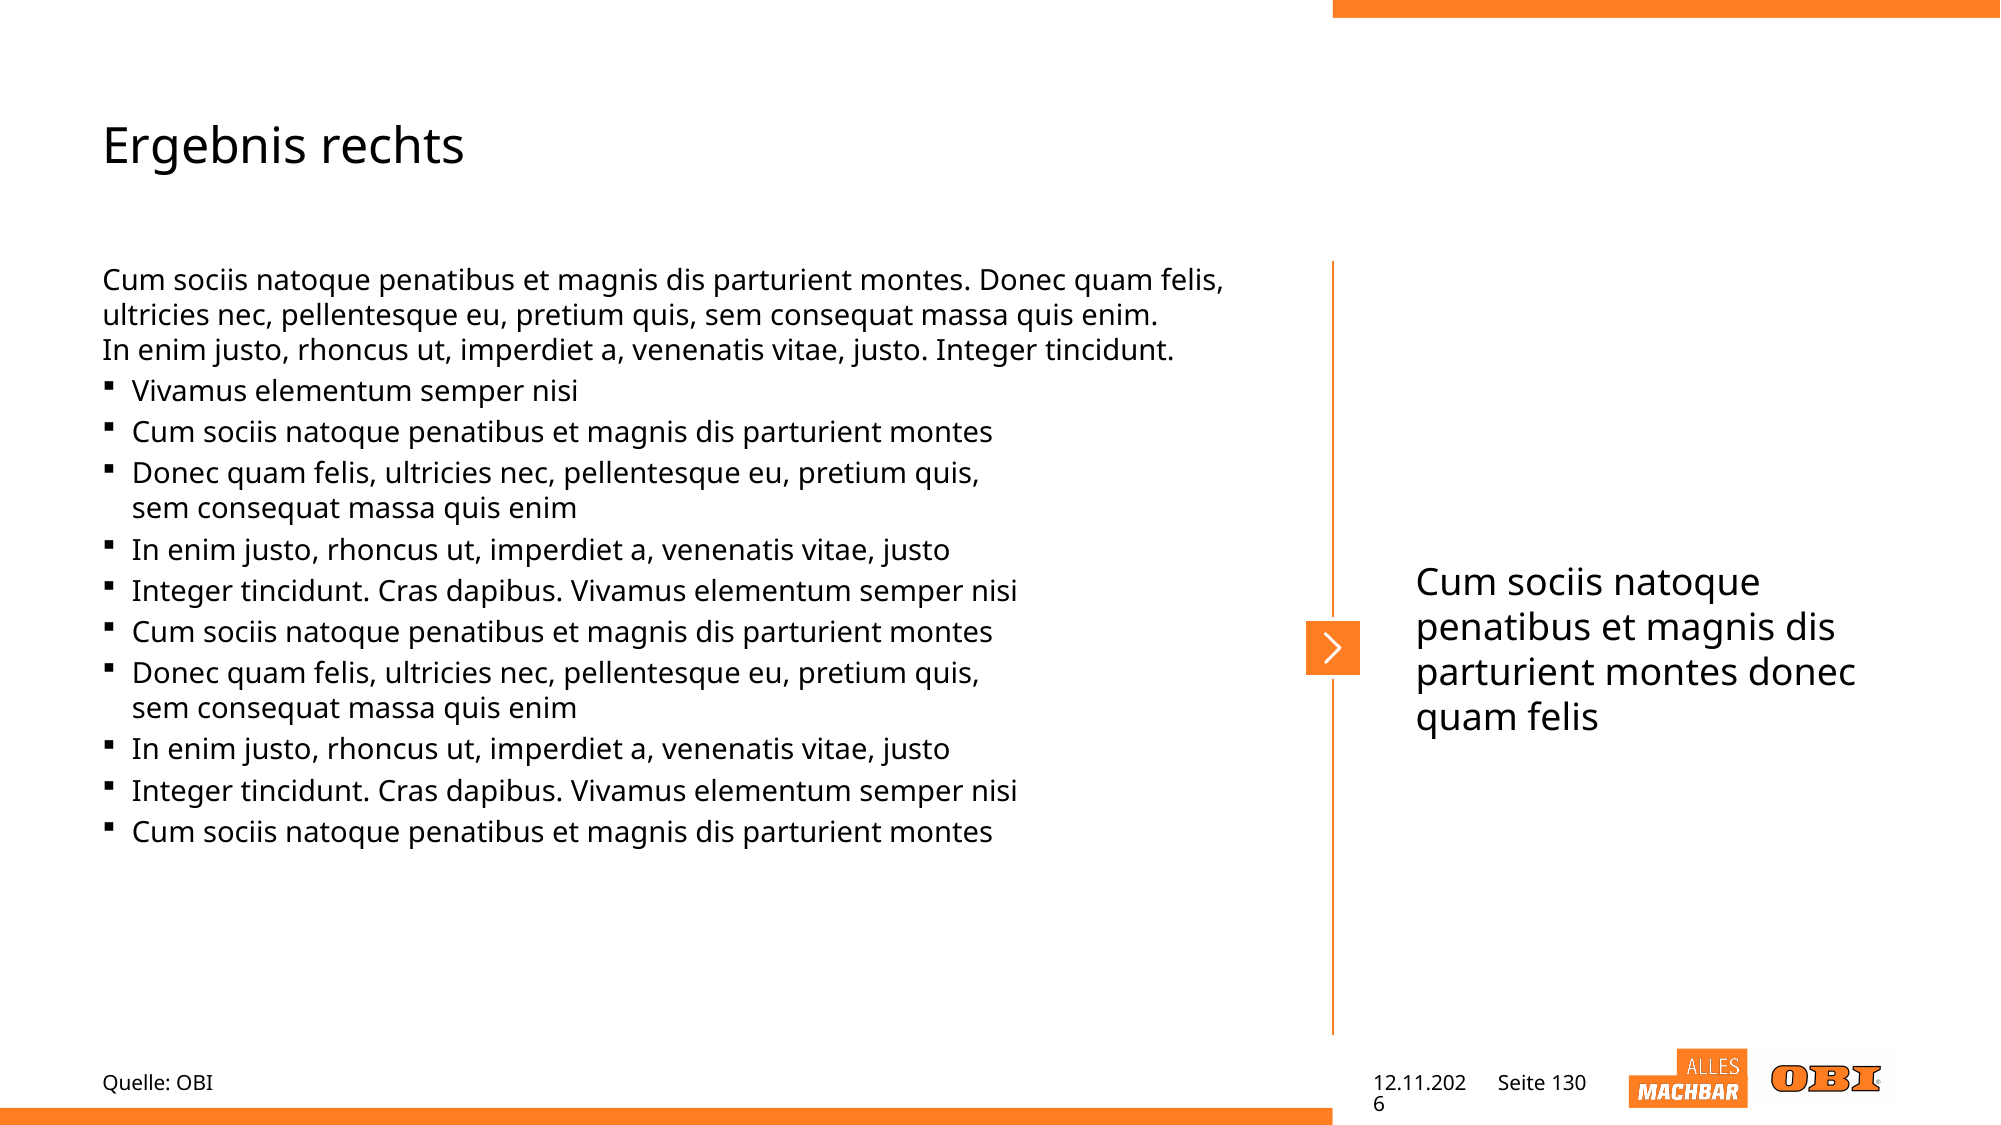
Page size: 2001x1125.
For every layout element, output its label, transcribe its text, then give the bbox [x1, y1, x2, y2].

footer Quelle: OBI [102, 1071, 1271, 1097]
picture [1638, 1058, 1739, 1100]
list Cum sociis natoque penatibus et magnis dis parturient montes donec quam felis [1415, 261, 1880, 1035]
picture [1754, 1048, 1898, 1107]
list Cum sociis natoque penatibus et magnis dis parturient montes. Donec quam felis, ultricies nec, pellentesque eu, pretium quis, sem consequat massa quis enim. In enim justo, rhoncus ut, imperdiet a, venenatis vitae, justo. Integer tincidunt. Vivamus elementum semper nisi Cum sociis natoque penatibus et magnis dis parturient montes Donec quam felis, ultricies nec, pellentesque eu, pretium quis, sem consequat massa quis enim In enim justo, rhoncus ut, imperdiet a, venenatis vitae, justo Integer tincidunt. Cras dapibus. Vivamus elementum semper nisi Cum sociis natoque penatibus et magnis dis parturient montes Donec quam felis, ultricies nec, pellentesque eu, pretium quis, sem consequat massa quis enim In enim justo, rhoncus ut, imperdiet a, venenatis vitae, justo Integer tincidunt. Cras dapibus. Vivamus elementum semper nisi Cum sociis natoque penatibus et magnis dis parturient montes [102, 261, 1250, 1035]
title Ergebnis rechts [102, 112, 1880, 174]
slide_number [1373, 1071, 1475, 1097]
slide_number Seite 130 [1497, 1071, 1588, 1097]
